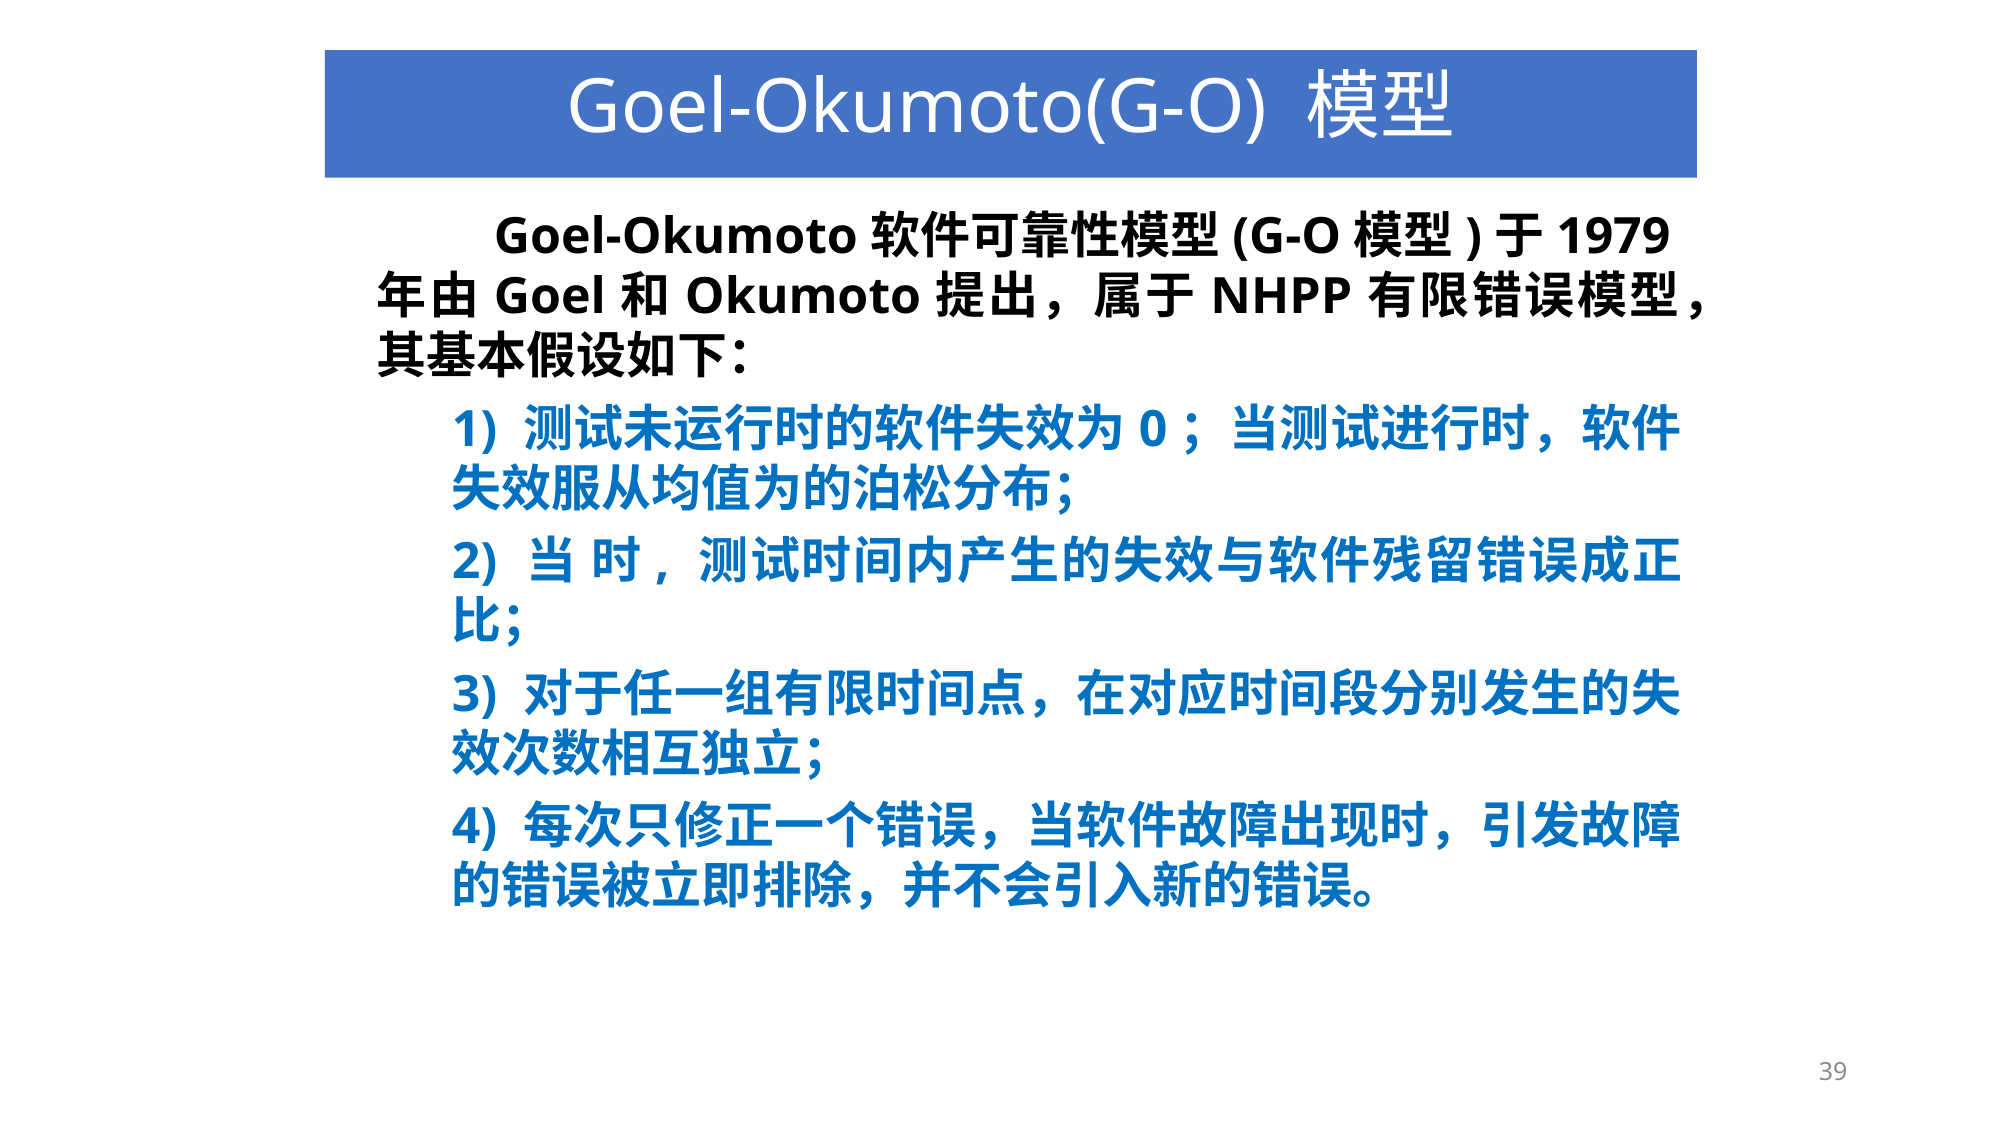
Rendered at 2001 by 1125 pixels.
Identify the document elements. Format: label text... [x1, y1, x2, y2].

slide_number 39 [1412, 1042, 1863, 1103]
text_box Goel-Okumoto(G-O) 模型 [324, 50, 1697, 178]
